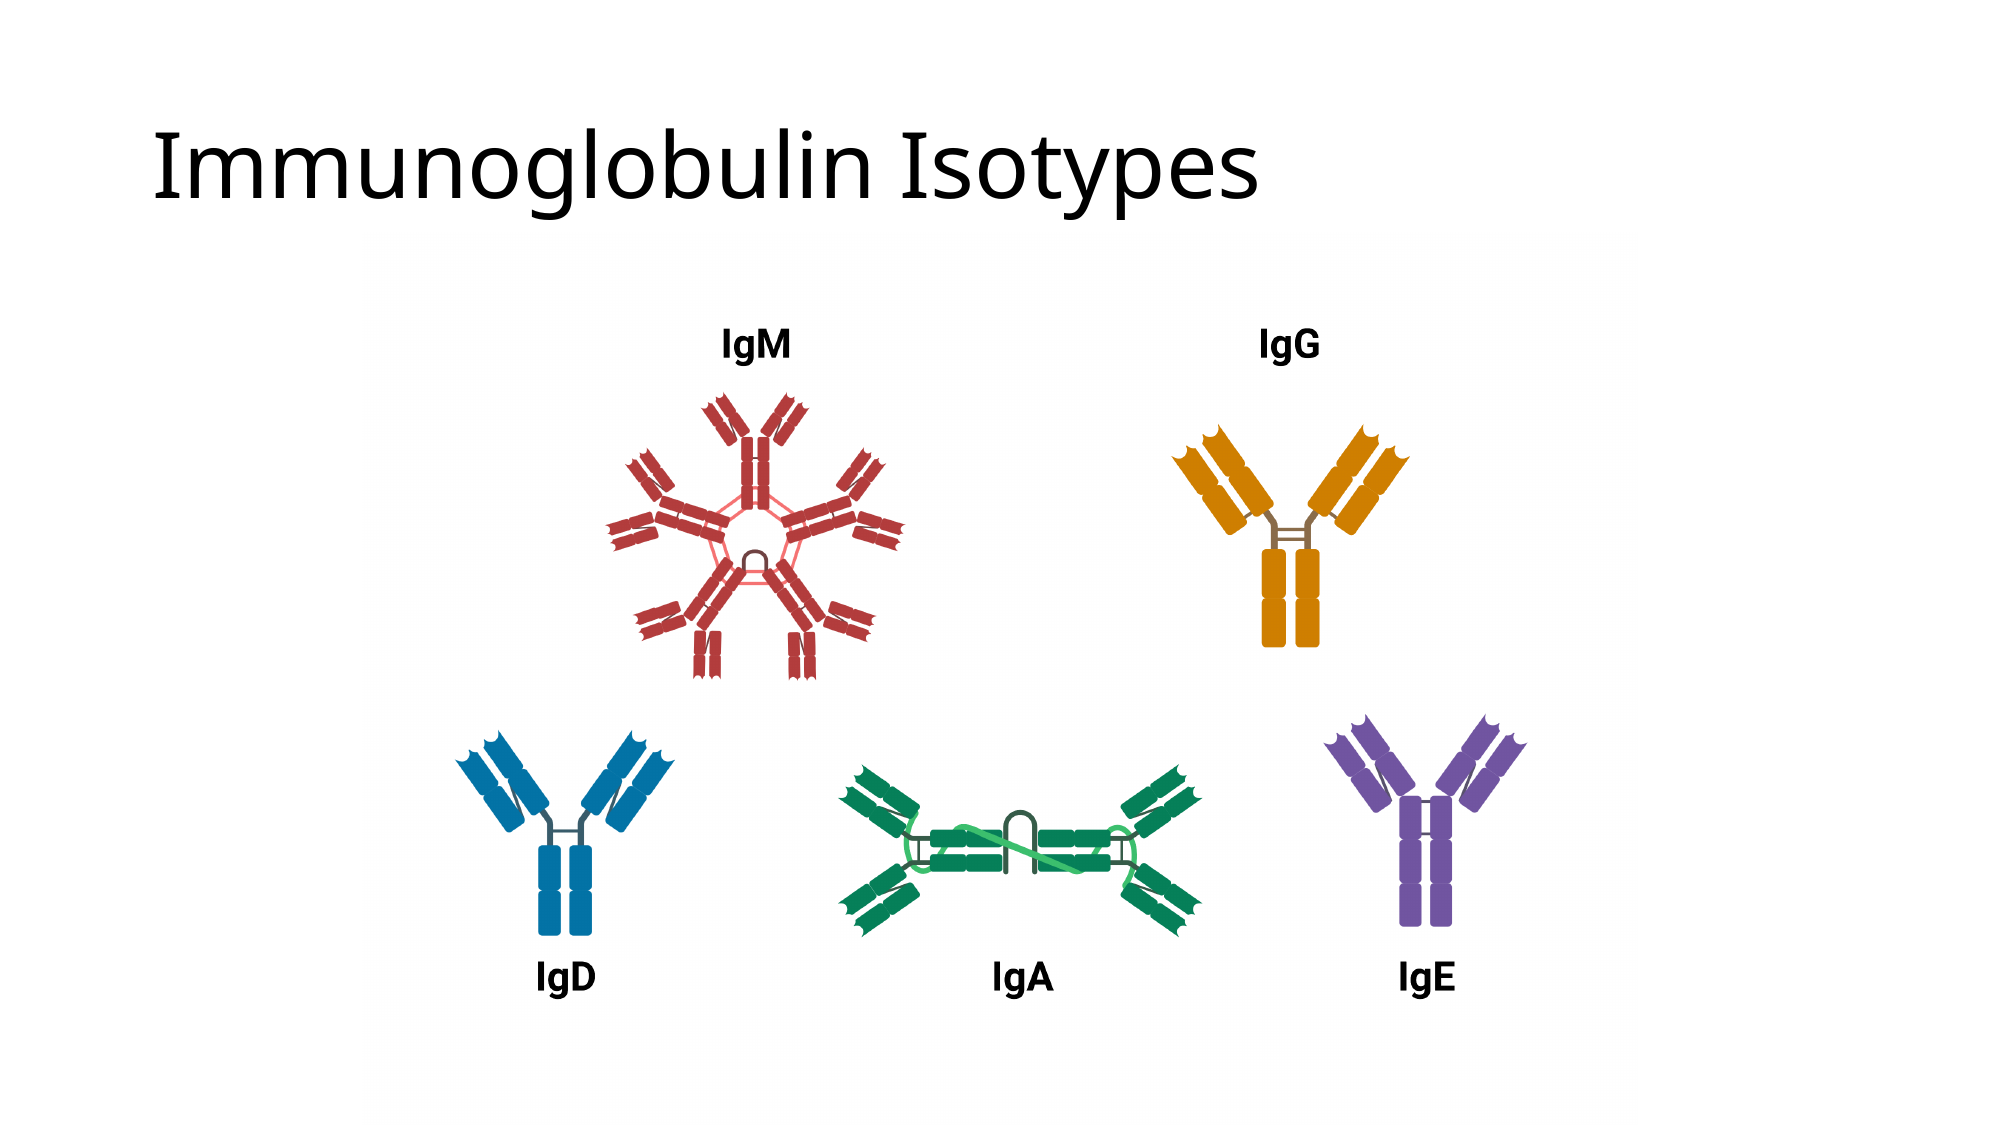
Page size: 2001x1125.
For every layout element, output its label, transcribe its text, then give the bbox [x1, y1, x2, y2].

title Immunoglobulin Isotypes [137, 59, 1863, 278]
picture [362, 232, 1638, 1125]
